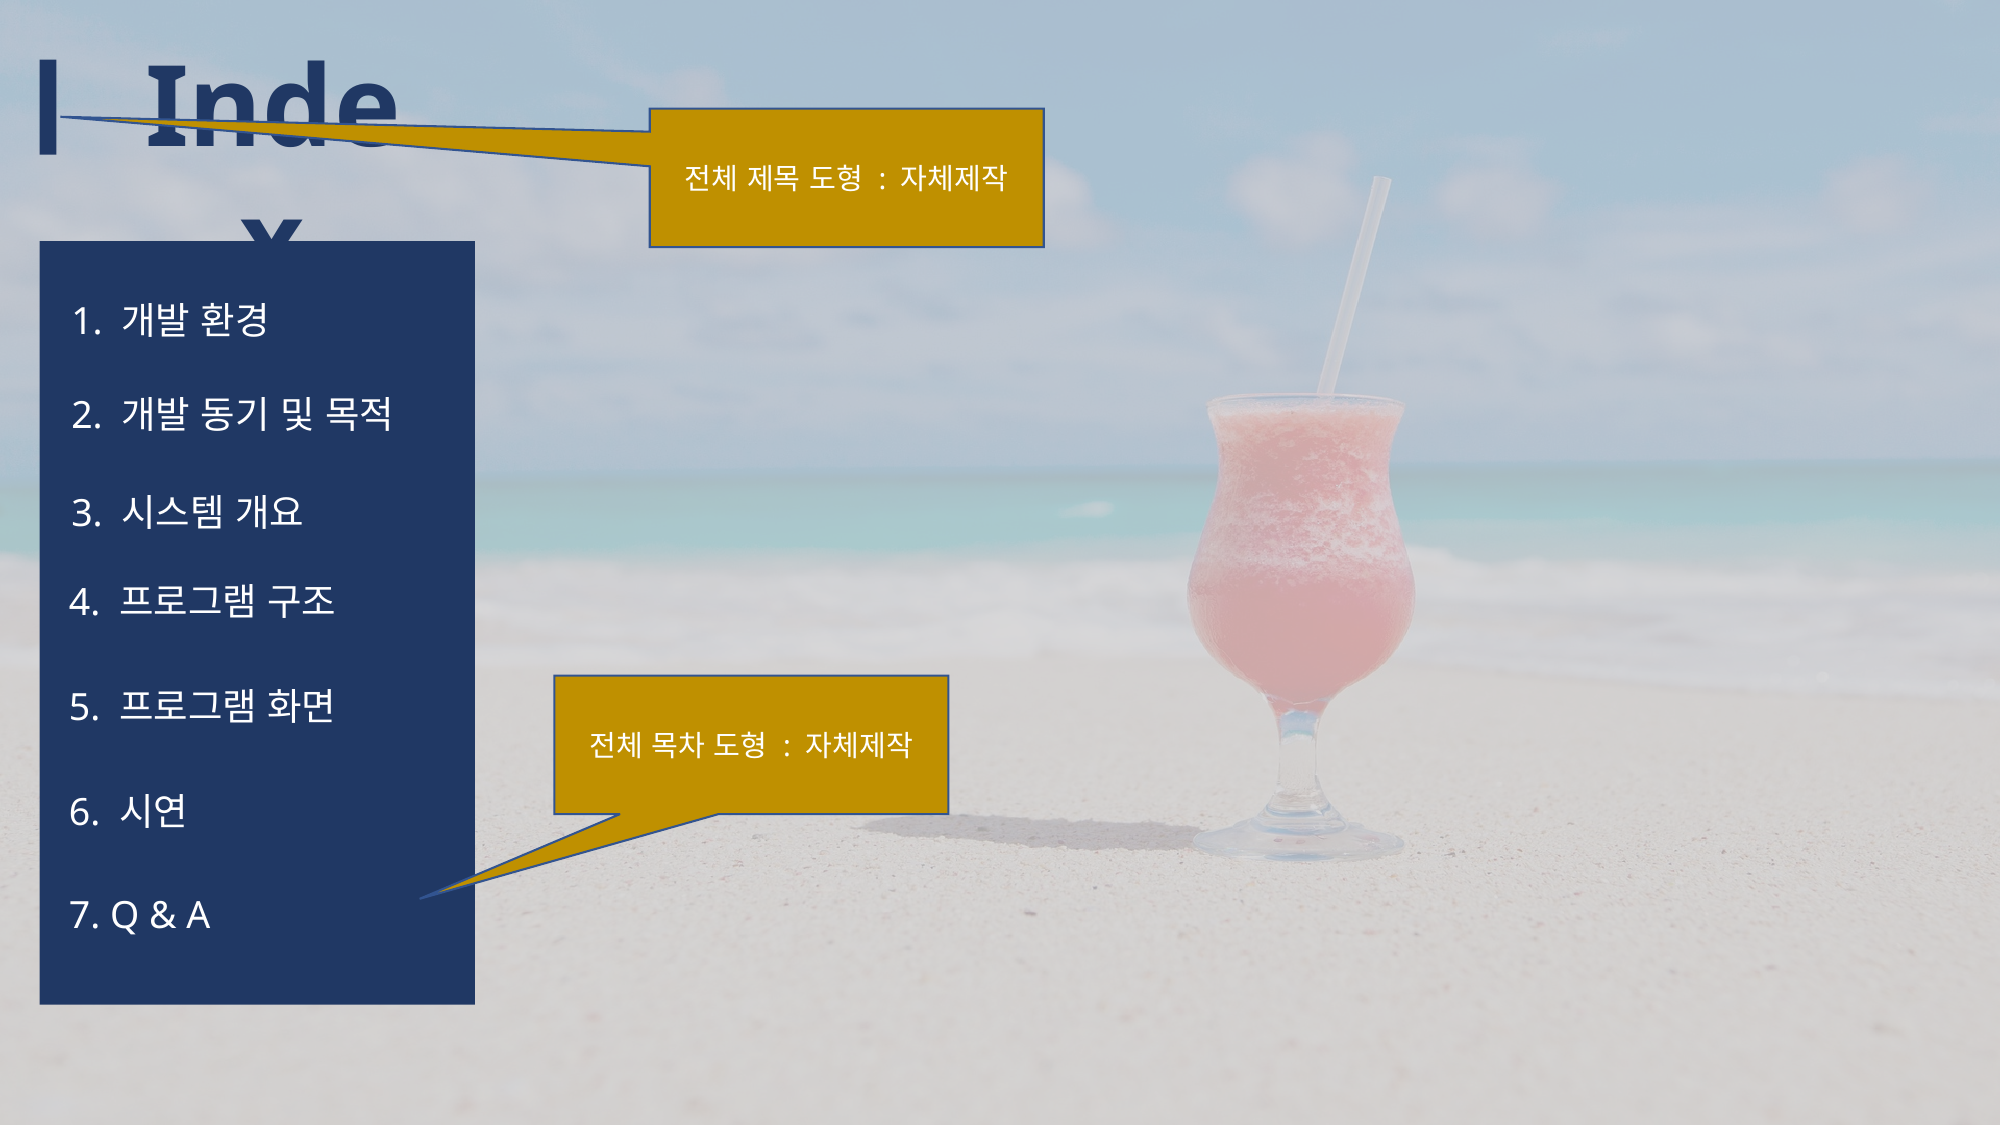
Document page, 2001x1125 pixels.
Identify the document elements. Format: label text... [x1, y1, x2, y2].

text_box 7. Q & A [54, 883, 459, 944]
text_box 6. 시연 [54, 780, 459, 841]
text_box [39, 58, 57, 156]
text_box 전체 제목 도형 : 자체제작 [60, 107, 1045, 249]
text_box [39, 240, 476, 1006]
text_box 5. 프로그램 화면 [54, 675, 459, 736]
text_box 4. 프로그램 구조 [54, 570, 459, 631]
text_box 2. 개발 동기 및 목적 [56, 383, 461, 443]
text_box 3. 시스템 개요 [56, 481, 461, 542]
text_box 전체 목차 도형 : 자체제작 [419, 674, 950, 900]
text_box Index [99, 26, 445, 125]
text_box [0, 0, 2000, 1125]
text_box 1. 개발 환경 [56, 289, 359, 350]
text_box Index [99, 122, 445, 240]
